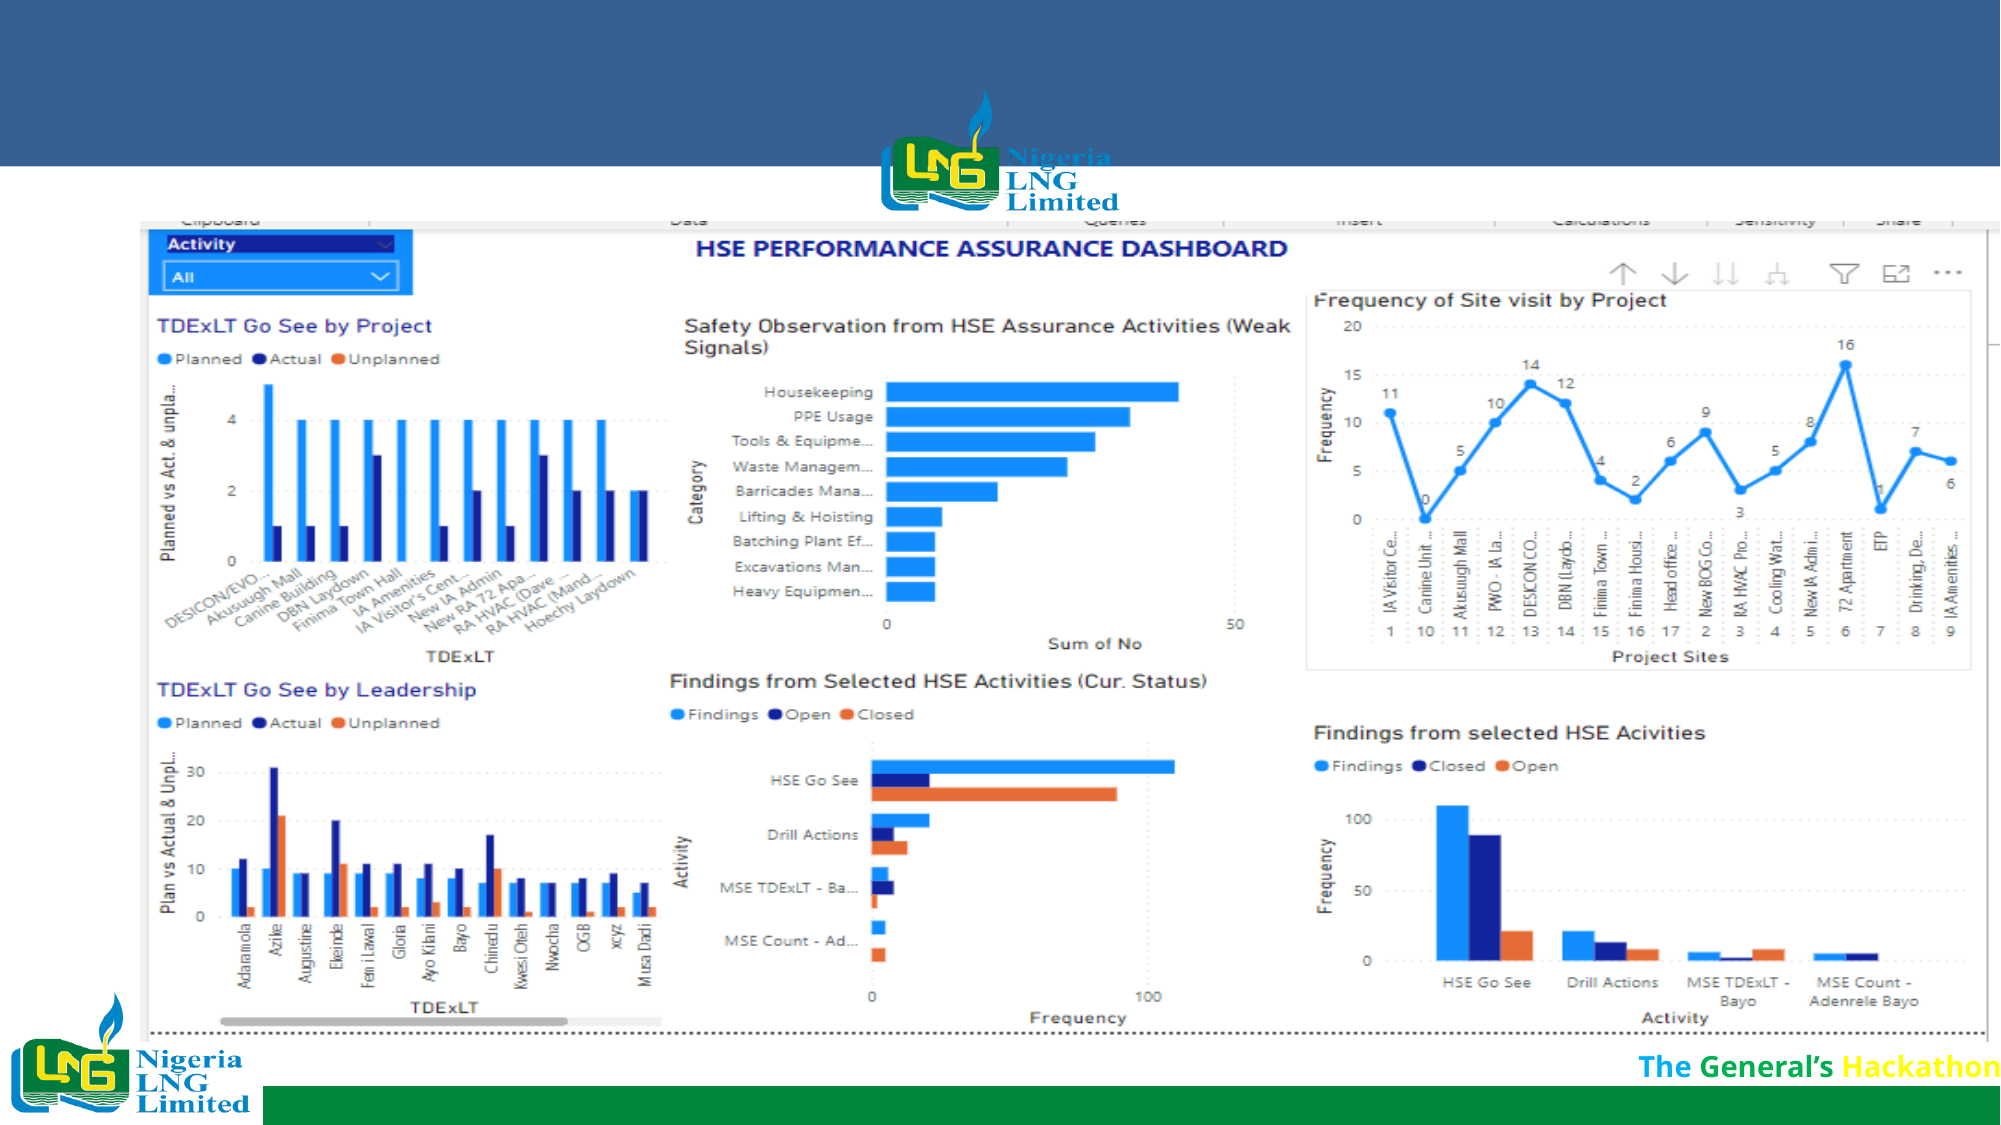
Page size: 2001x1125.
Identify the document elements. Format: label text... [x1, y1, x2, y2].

text_box The General’s Hackathon [1597, 1053, 2000, 1091]
picture [0, 82, 2000, 1125]
